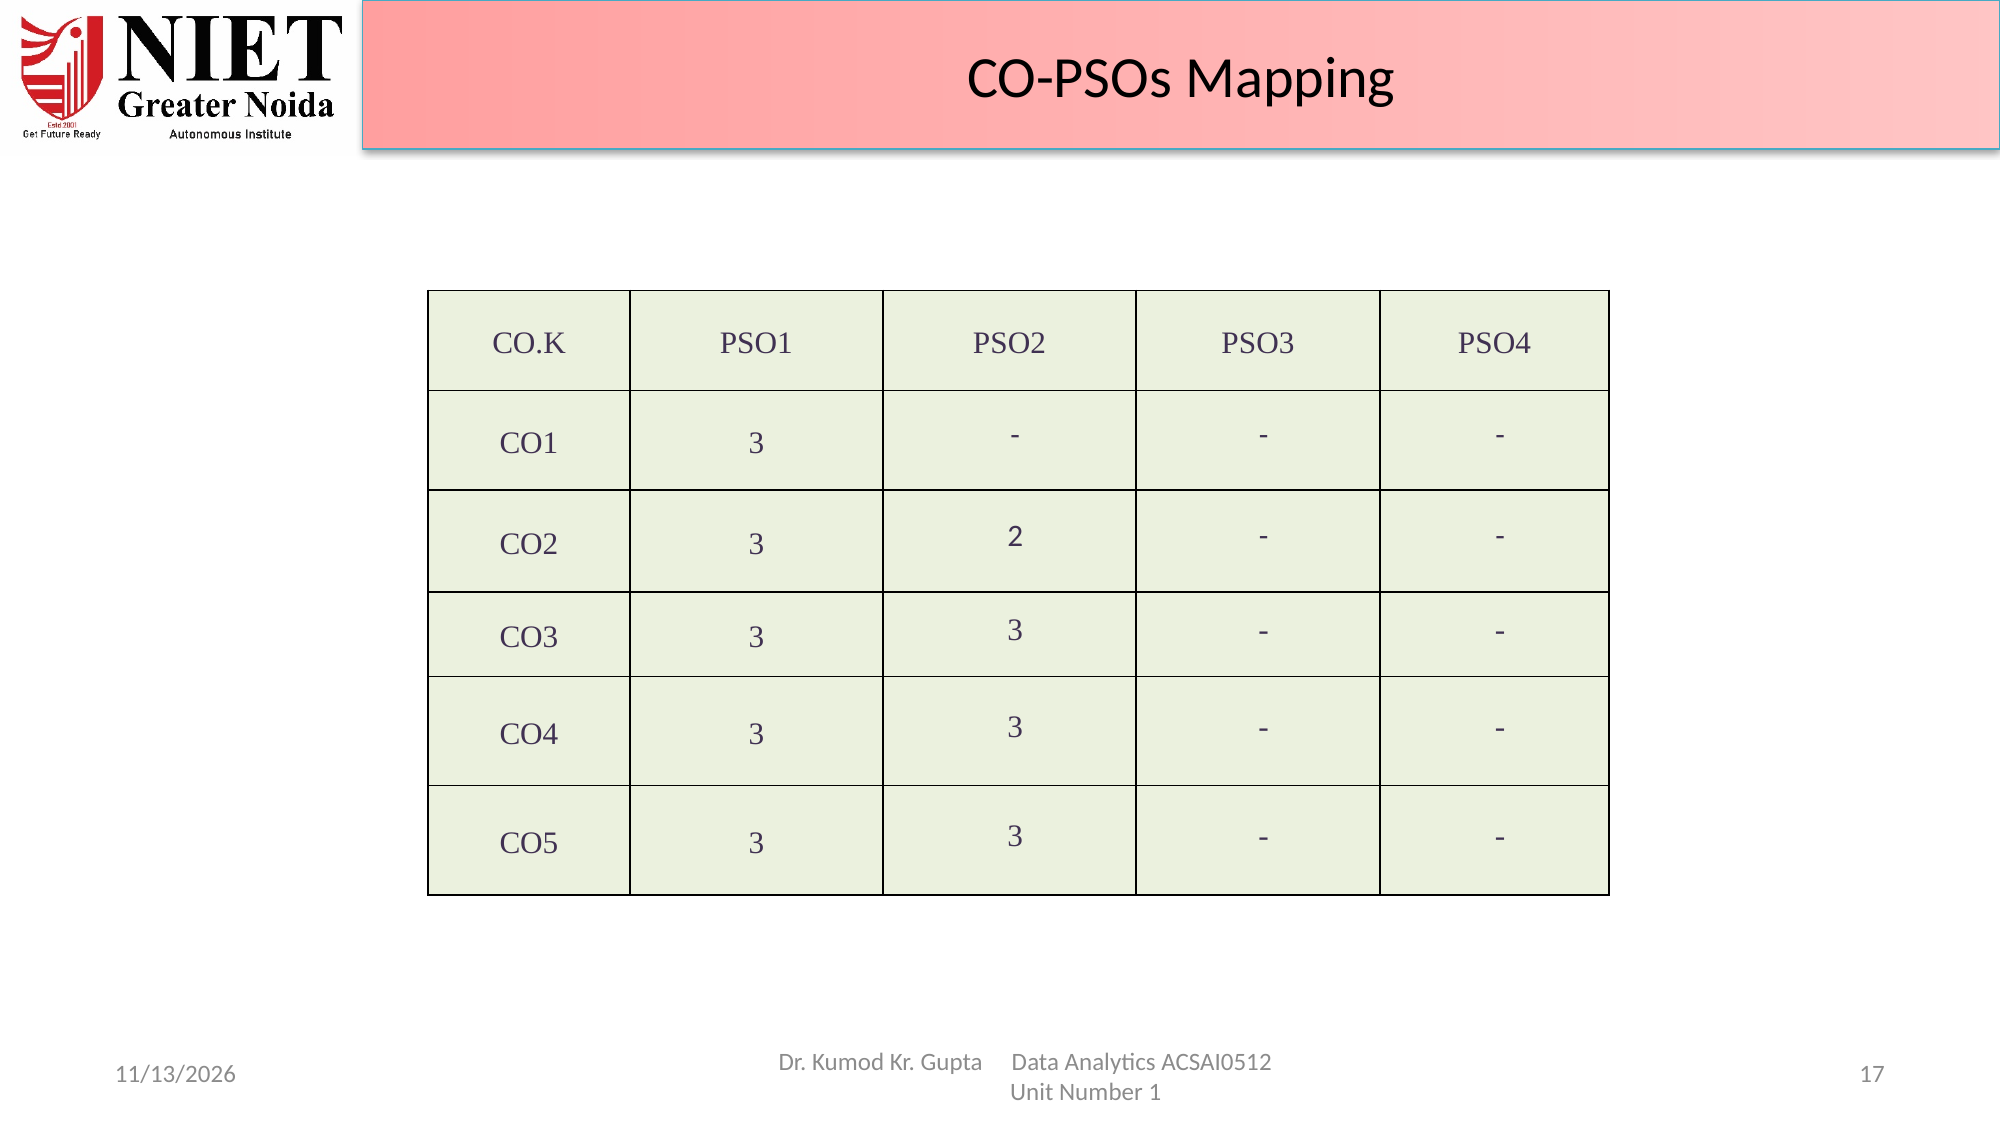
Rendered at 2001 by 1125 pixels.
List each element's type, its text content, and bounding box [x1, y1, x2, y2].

table_cell 2 [884, 491, 1135, 591]
table_cell - [1381, 677, 1608, 785]
table_cell - [1381, 391, 1608, 489]
table_cell - [1381, 786, 1608, 894]
table_cell CO1 [429, 391, 629, 489]
table_cell 3 [631, 491, 882, 591]
table_cell CO4 [429, 677, 629, 785]
table_cell - [1137, 593, 1379, 676]
table_cell - [1381, 491, 1608, 591]
text_box CO-PSOs Mapping [363, 0, 2000, 150]
table_cell - [1137, 391, 1379, 489]
table_cell 3 [631, 593, 882, 676]
table_header PSO4 [1381, 291, 1608, 390]
table_cell 3 [631, 786, 882, 894]
table_cell - [1137, 786, 1379, 894]
table_cell 3 [884, 677, 1135, 785]
table_header CO.K [429, 291, 629, 390]
table_cell - [1137, 491, 1379, 591]
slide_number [99, 1042, 567, 1103]
table_cell - [1137, 677, 1379, 785]
table_cell 3 [631, 677, 882, 785]
table_cell 3 [631, 391, 882, 489]
table_cell CO3 [429, 593, 629, 676]
footer Dr. Kumod Kr. Gupta Data Analytics ACSAI0512 Unit Number 1 [746, 1047, 1425, 1103]
slide_number 17 [1433, 1042, 1900, 1103]
table_cell CO5 [429, 786, 629, 894]
table_header PSO2 [884, 291, 1135, 390]
table_header PSO3 [1137, 291, 1379, 390]
table_cell - [884, 391, 1135, 489]
table_cell - [1381, 593, 1608, 676]
picture [0, 0, 363, 156]
table_header PSO1 [631, 291, 882, 390]
table_cell 3 [884, 593, 1135, 676]
table_cell CO2 [429, 491, 629, 591]
table_cell 3 [884, 786, 1135, 894]
